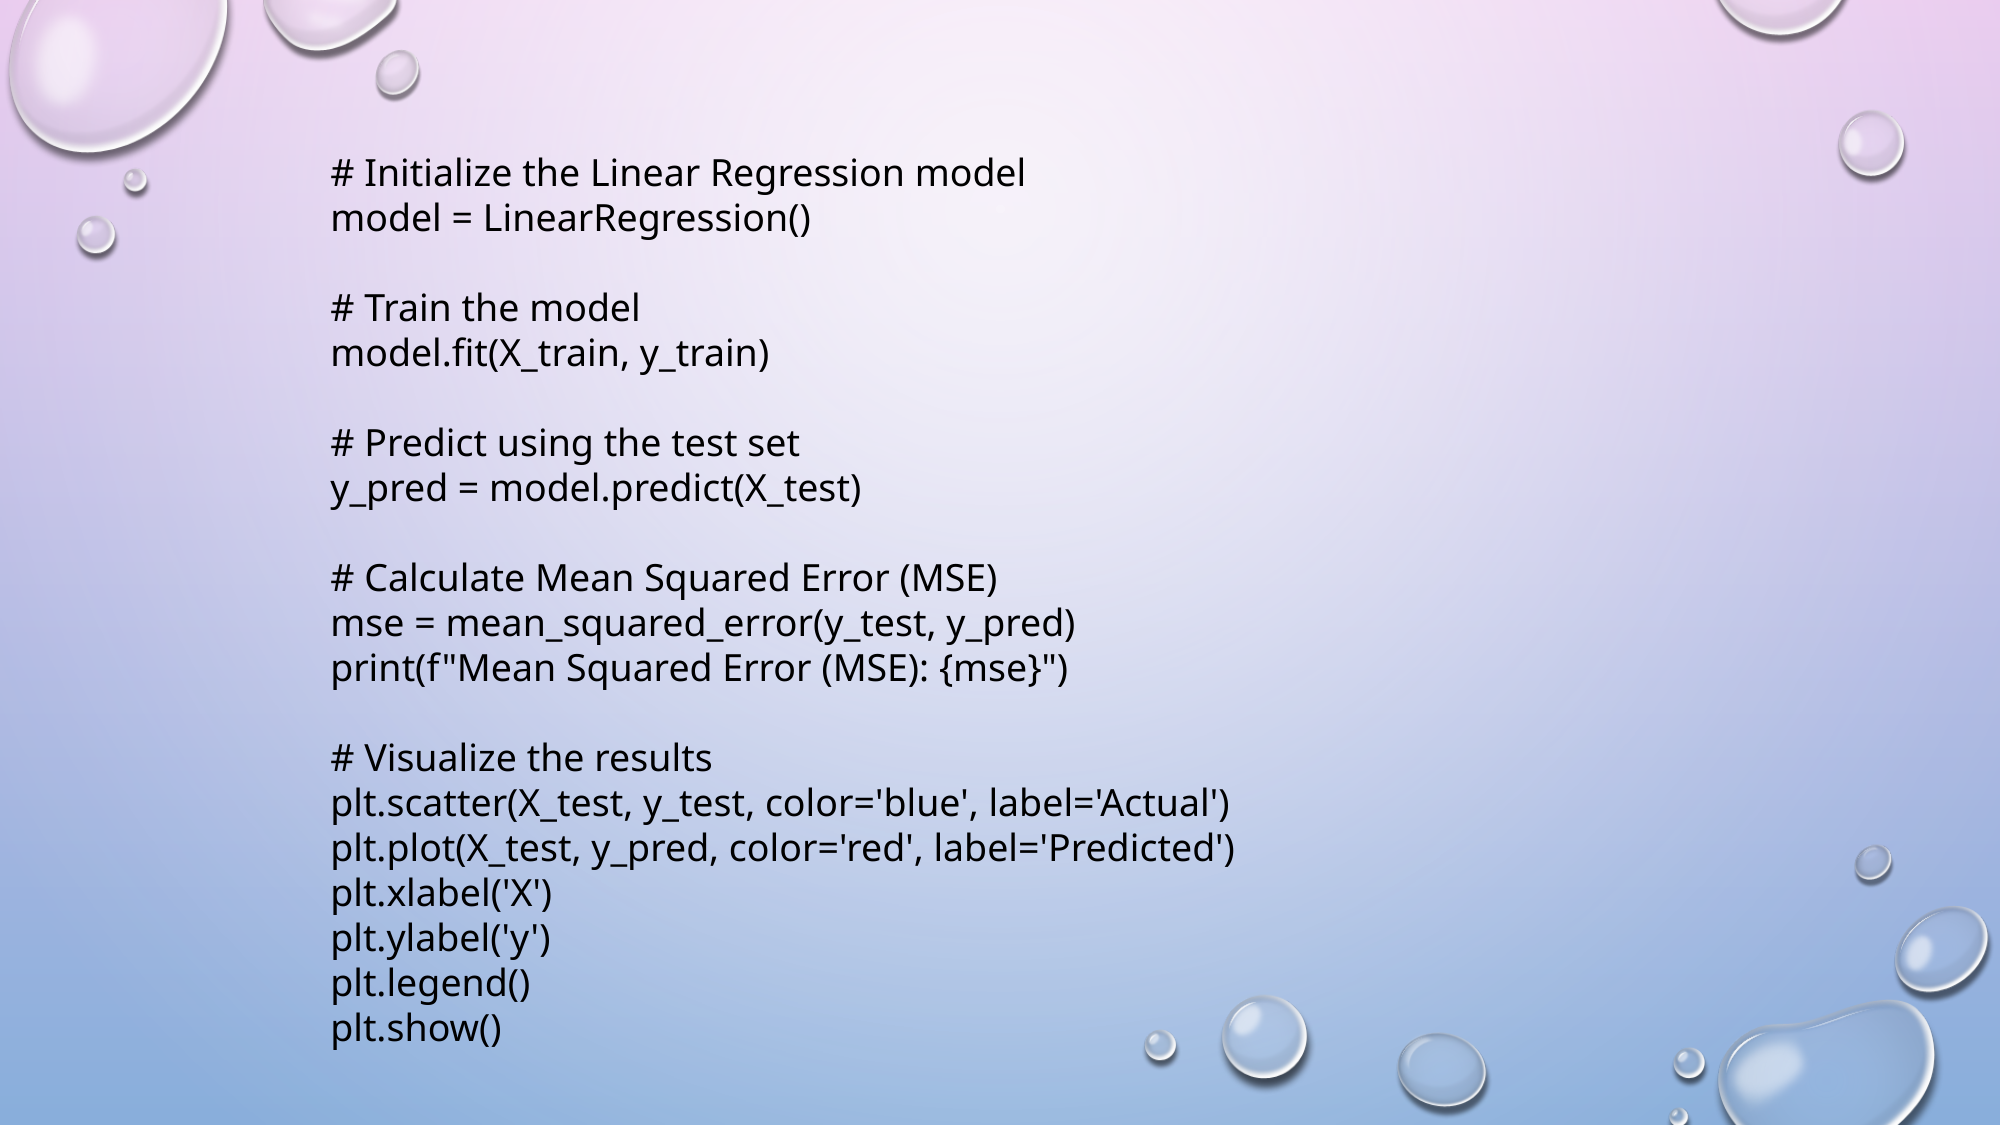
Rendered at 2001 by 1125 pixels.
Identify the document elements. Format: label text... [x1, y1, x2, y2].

text_box # Initialize the Linear Regression model model = LinearRegression() # Train the model model.fit(X_train, y_train) # Predict using the test set y_pred = model.predict(X_test) # Calculate Mean Squared Error (MSE) mse = mean_squared_error(y_test, y_pred) print(f"Mean Squared Error (MSE): {mse}") # Visualize the results plt.scatter(X_test, y_test, color='blue', label='Actual') plt.plot(X_test, y_pred, color='red', label='Predicted') plt.xlabel('X') plt.ylabel('y') plt.legend() plt.show() [315, 141, 1316, 1056]
picture [0, 0, 2000, 1125]
